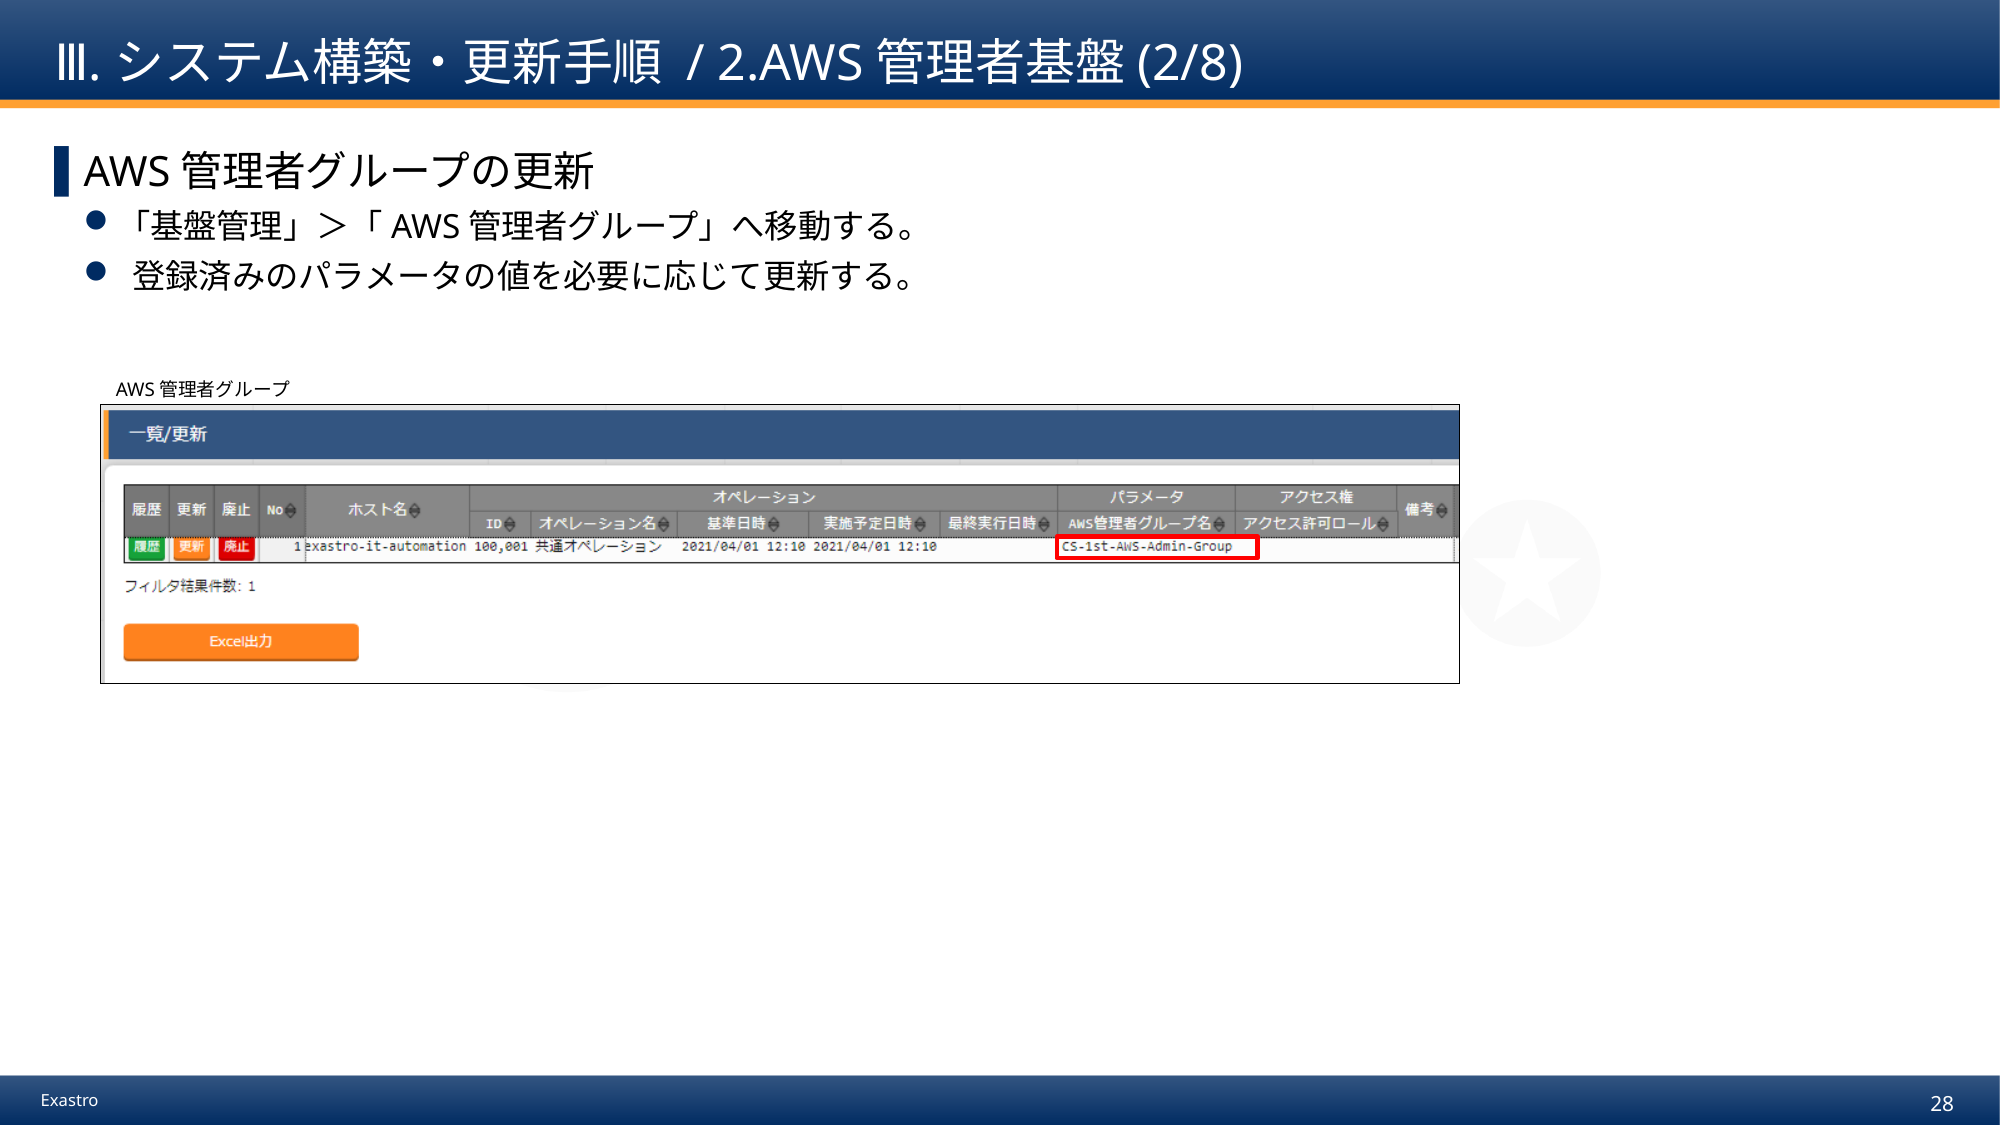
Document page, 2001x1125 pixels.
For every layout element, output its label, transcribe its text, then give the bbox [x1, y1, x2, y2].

picture [0, 0, 2000, 1125]
text_box AWS管理者グループ [101, 370, 351, 403]
title Ⅲ.システム構築・更新手順 / 2.AWS管理者基盤(2/8) [39, 18, 1961, 96]
list AWS管理者グループの更新 「基盤管理」＞「AWS管理者グループ」へ移動する。 登録済みのパラメータの値を必要に応じて更新する。 [39, 137, 1961, 327]
